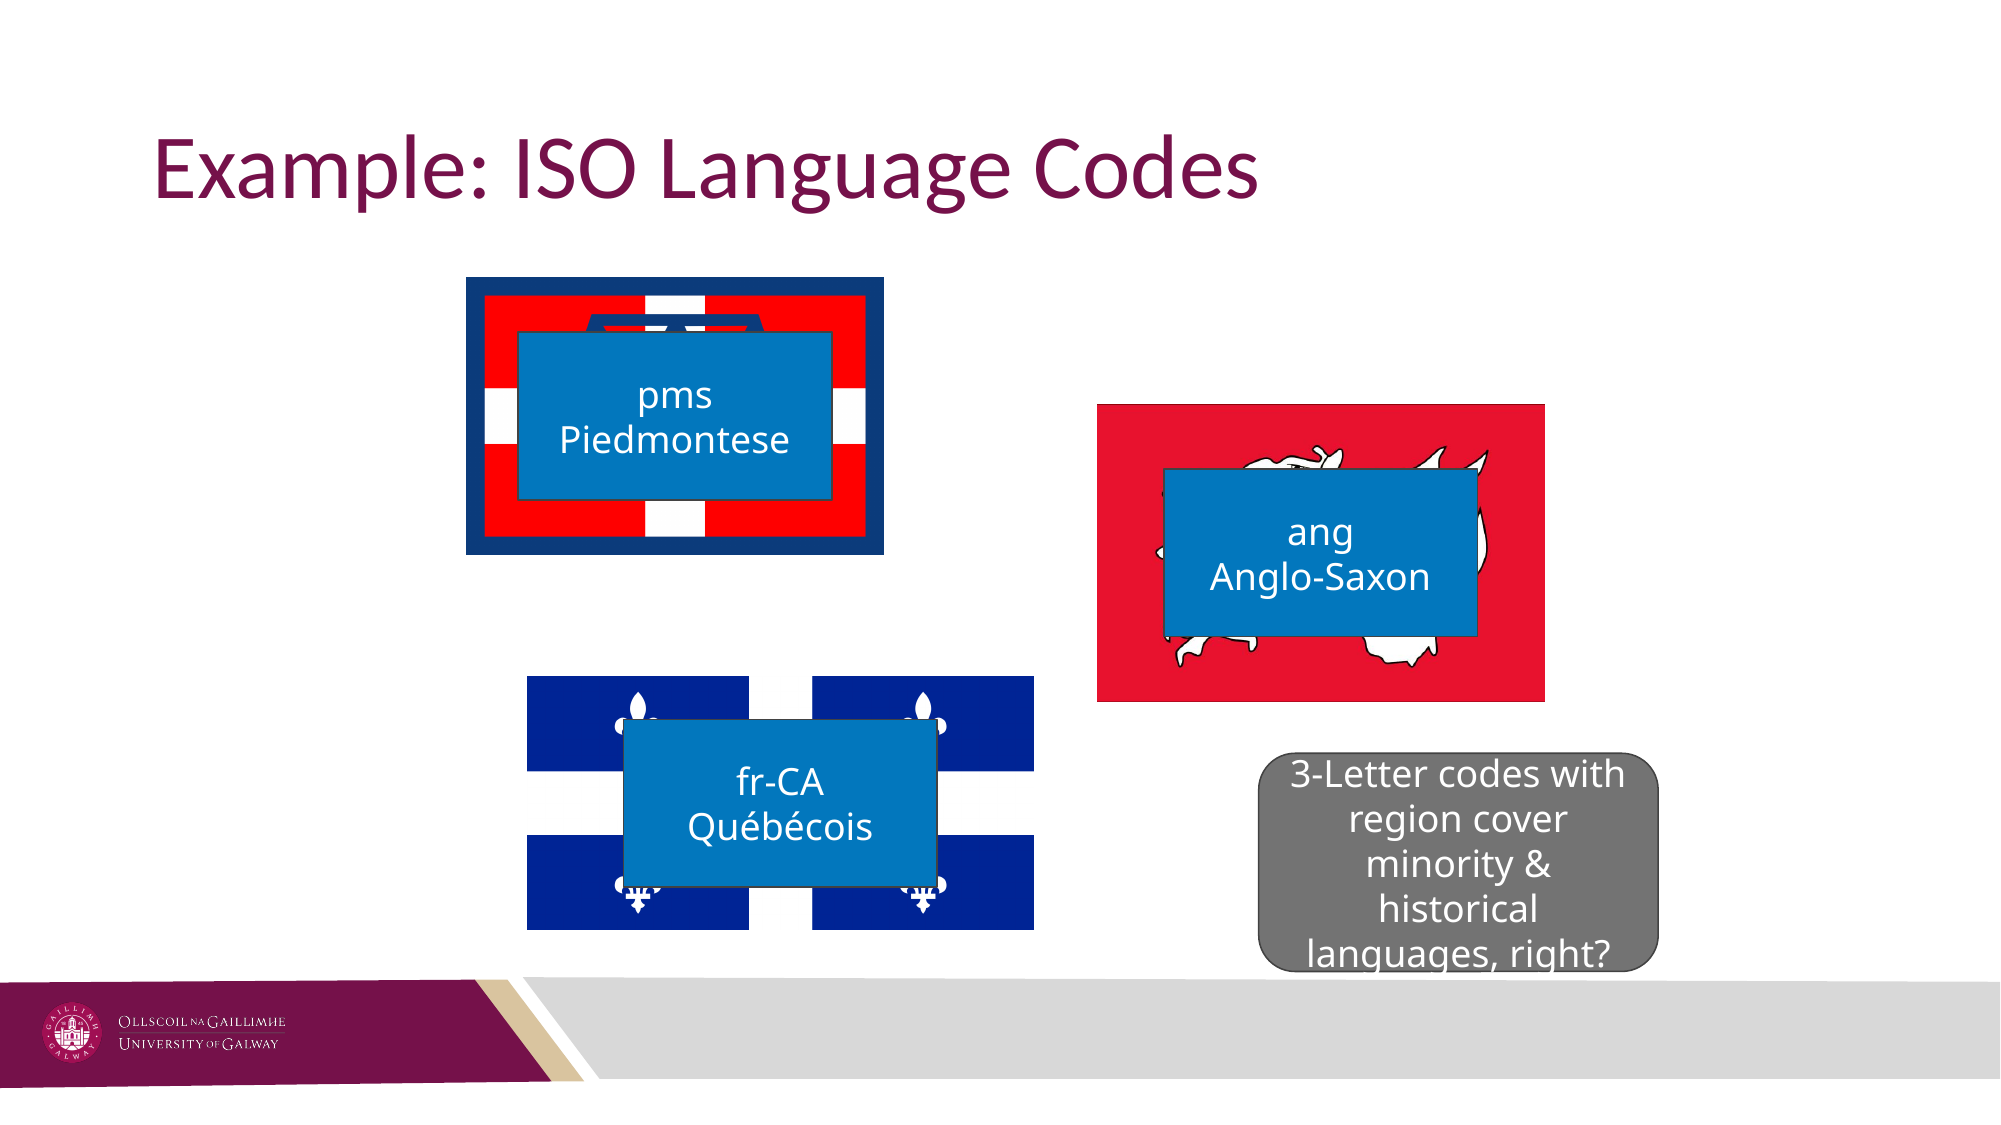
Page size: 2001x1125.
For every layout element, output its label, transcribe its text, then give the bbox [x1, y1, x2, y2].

text_box 3-Letter codes with region cover minority & historical languages, right? [1258, 753, 1659, 972]
picture [1097, 403, 1545, 702]
picture [42, 1002, 285, 1063]
title Example: ISO Language Codes [137, 59, 1863, 278]
picture [526, 676, 1034, 930]
picture [466, 277, 884, 556]
